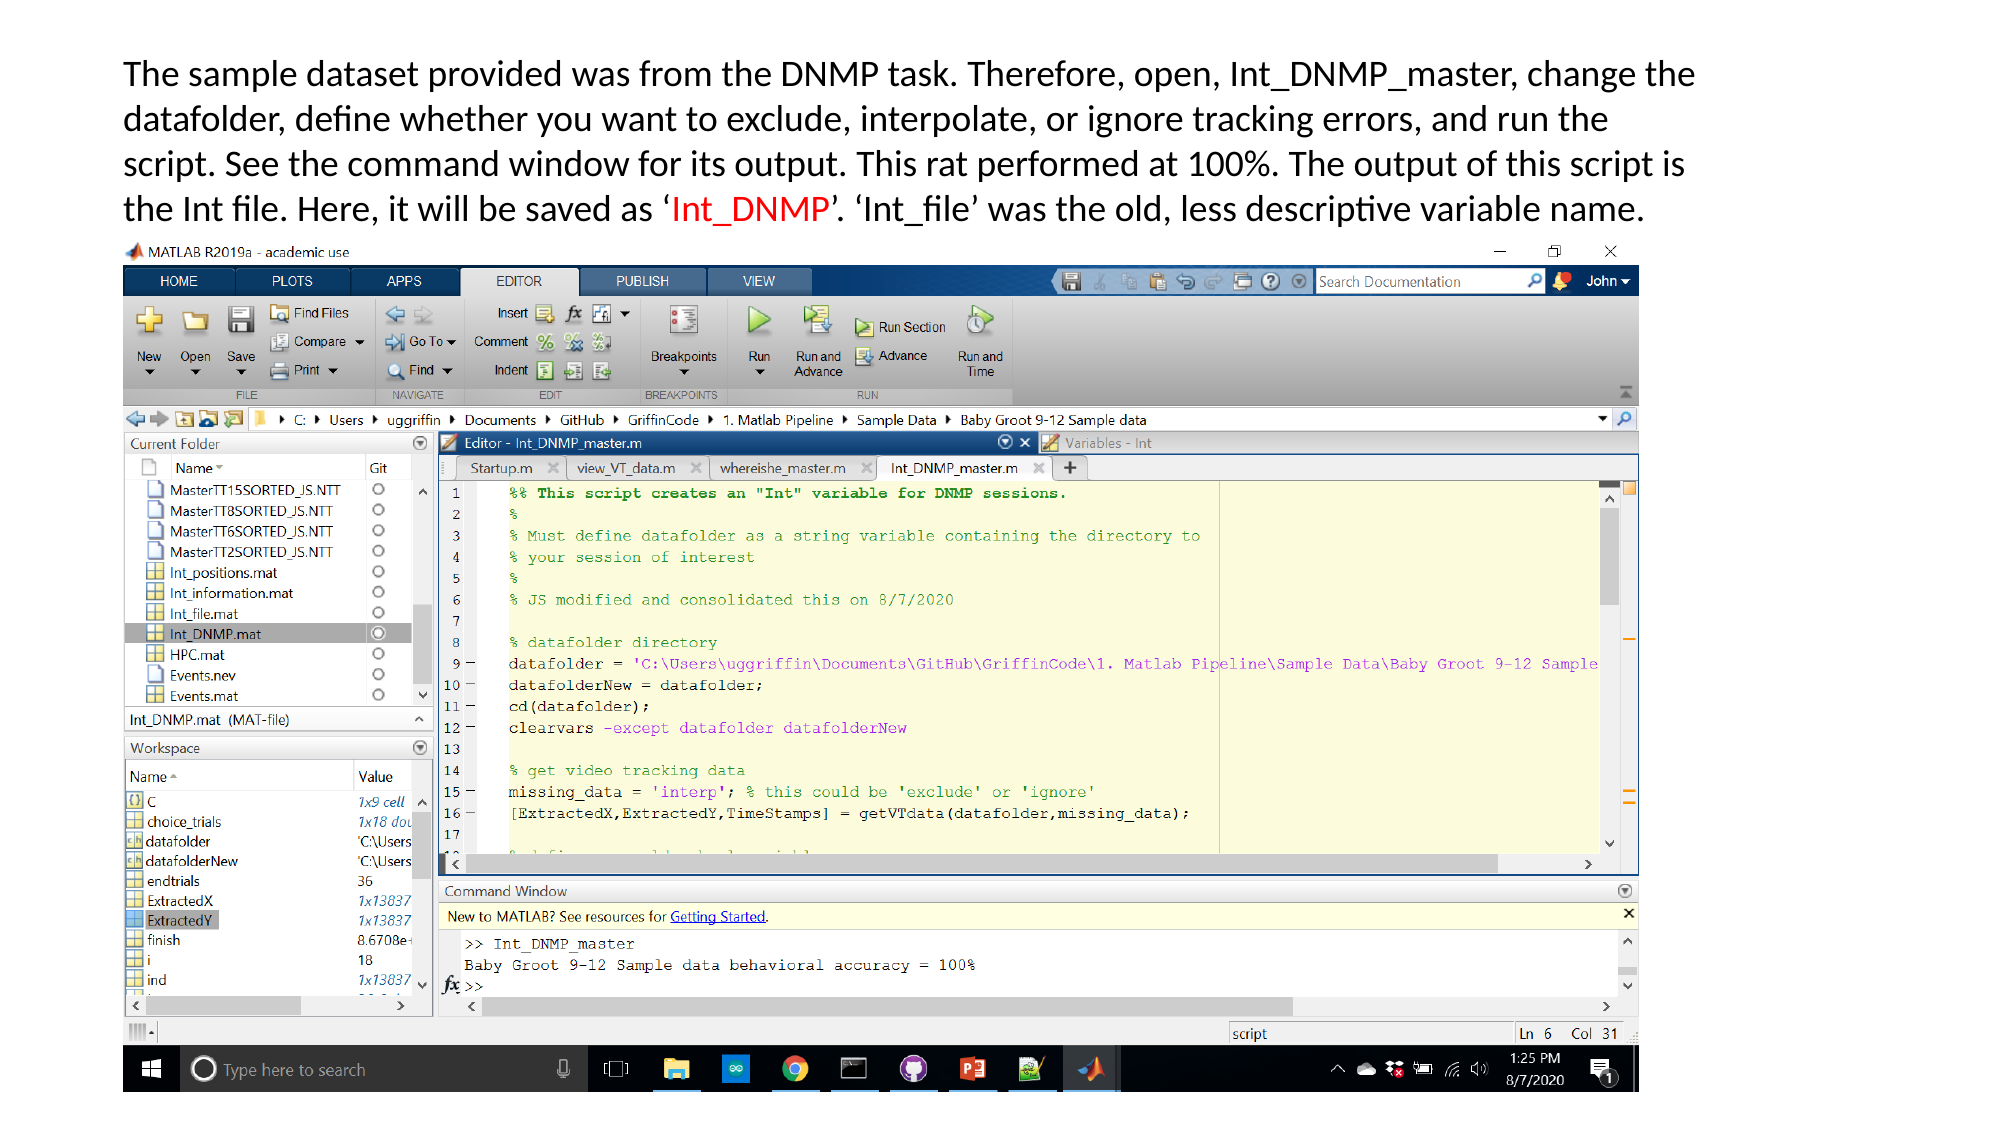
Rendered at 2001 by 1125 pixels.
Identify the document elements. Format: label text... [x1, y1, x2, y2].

picture [123, 238, 1639, 1092]
text_box The sample dataset provided was from the DNMP task. Therefore, open, Int_DNMP_master, change the datafolder, define whether you want to exclude, interpolate, or ignore tracking errors, and run the script. See the command window for its output. This rat performed at 100%. The output of this script is the Int file. Here, it will be saved as ‘Int_DNMP’. ‘Int_file’ was the old, less descriptive variable name. [108, 41, 1718, 237]
